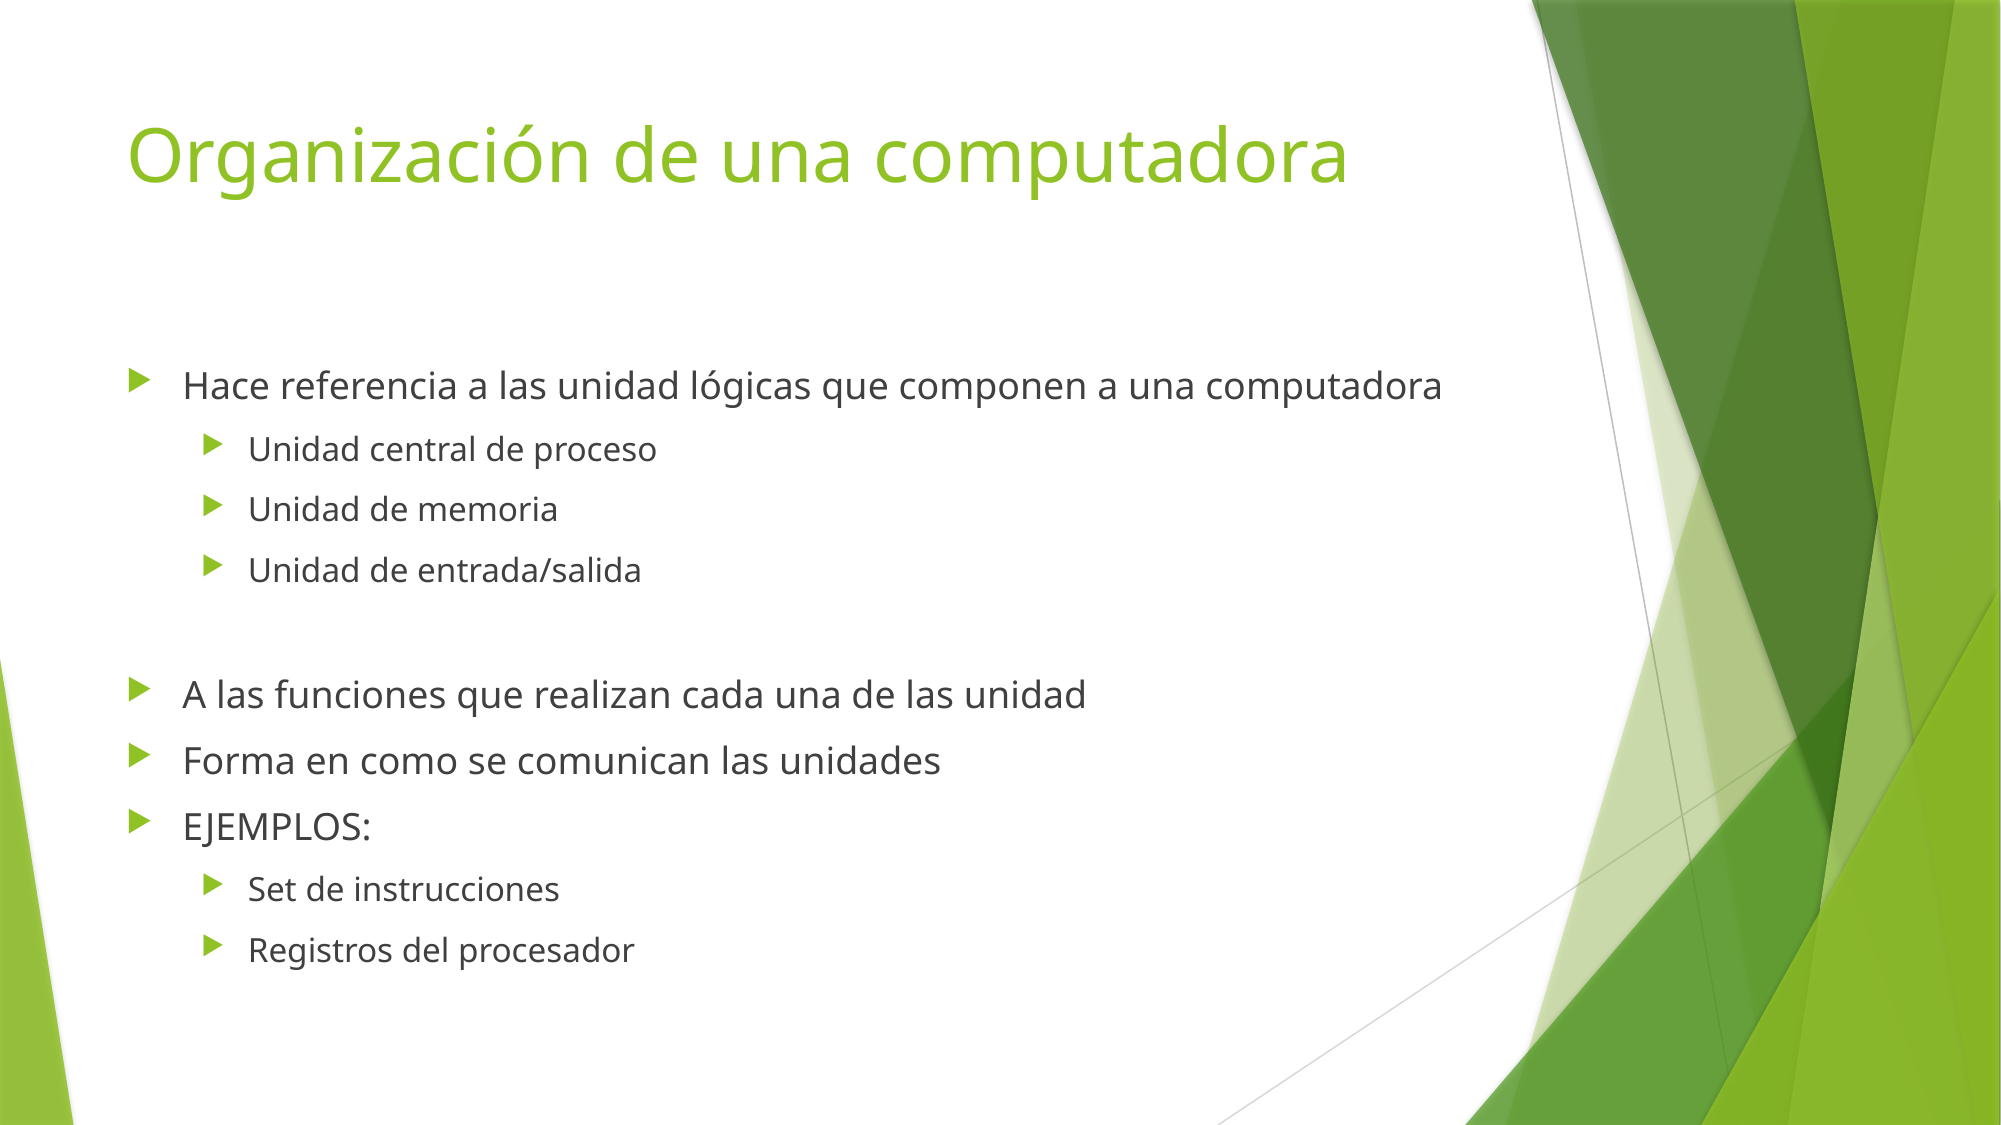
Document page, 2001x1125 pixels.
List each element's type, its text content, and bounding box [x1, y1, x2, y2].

list Hace referencia a las unidad lógicas que componen a una computadora Unidad central de proceso Unidad de memoria Unidad de entrada/salida A las funciones que realizan cada una de las unidad Forma en como se comunican las unidades EJEMPLOS: Set de instrucciones Registros del procesador [111, 354, 1522, 992]
title Organización de una computadora [111, 99, 1522, 317]
